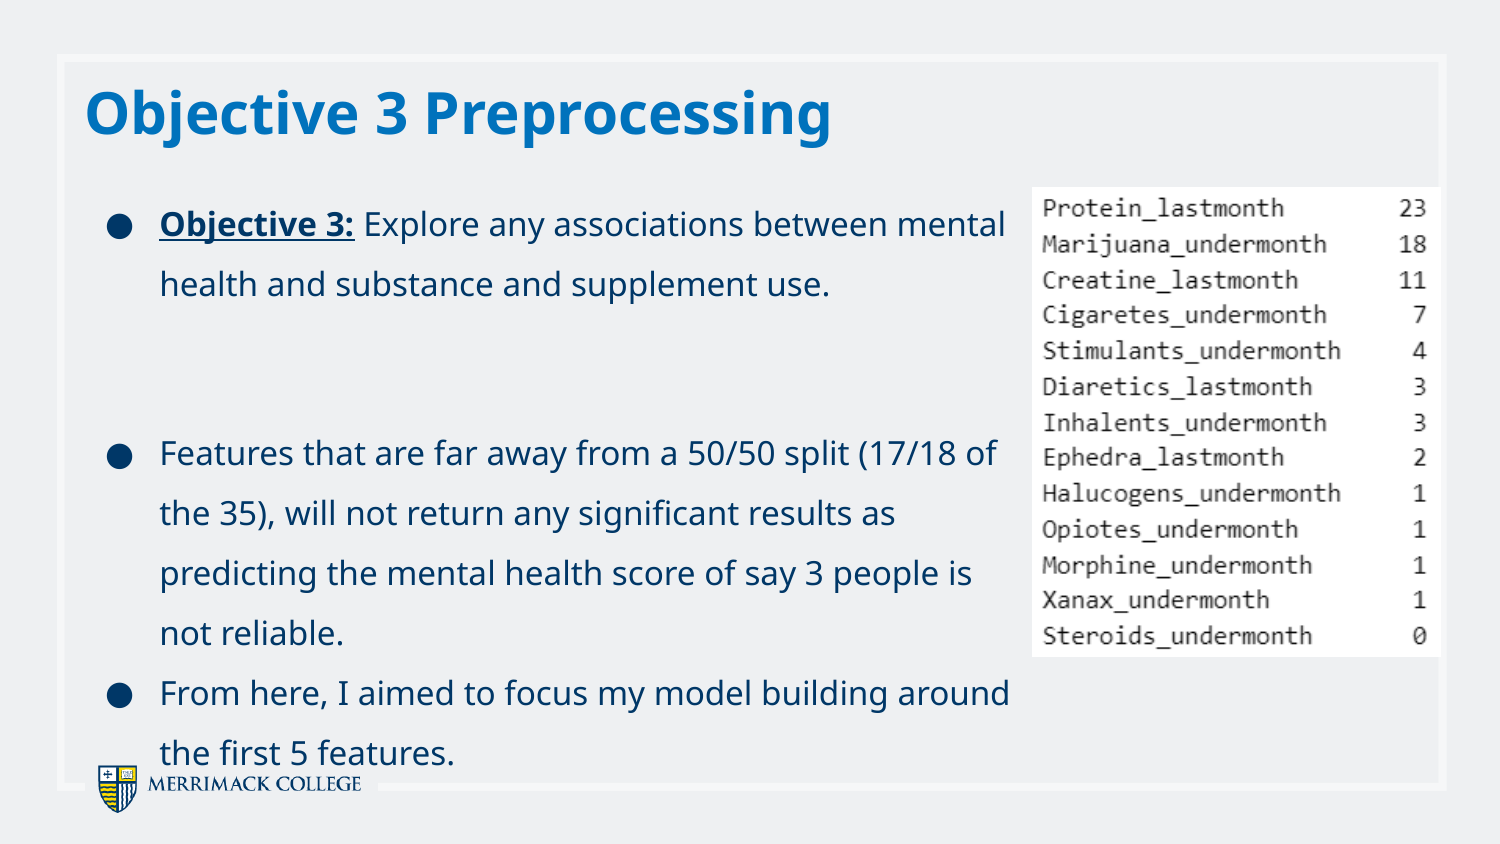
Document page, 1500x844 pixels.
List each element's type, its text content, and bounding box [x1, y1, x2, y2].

picture [0, 0, 1500, 844]
text_box Objective 3 Preprocessing [69, 61, 1441, 162]
text_box Objective 3: Explore any associations between mental health and substance and supplement use. Features that are far away from a 50/50 split (17/18 of the 35), will not return any significant results as predicting the mental health score of say 3 people is not reliable. From here, I aimed to focus my model building around the first 5 features. [69, 167, 1033, 787]
